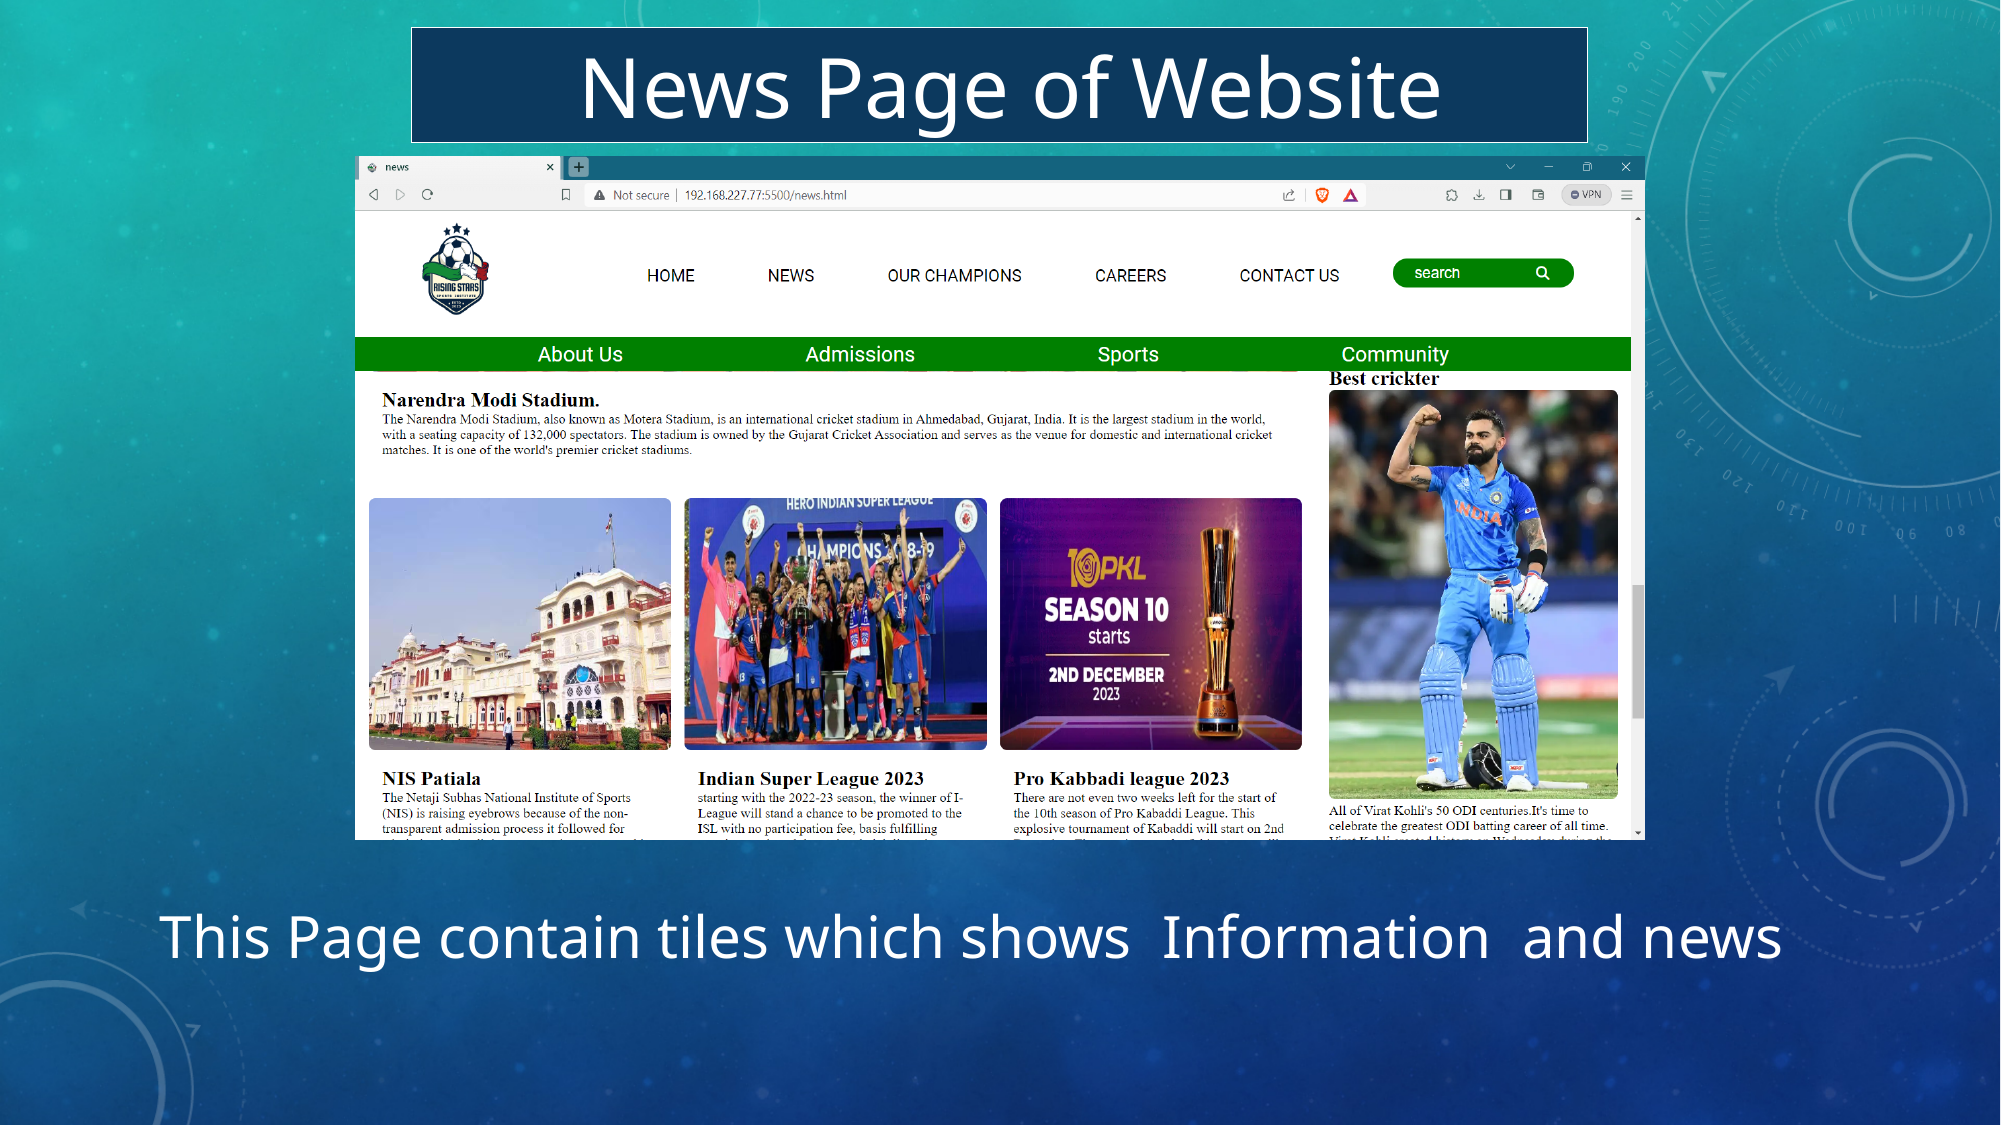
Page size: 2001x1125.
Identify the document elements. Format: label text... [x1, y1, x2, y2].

text_box News Page of Website [411, 27, 1588, 143]
text_box This Page contain tiles which shows Information and news [144, 893, 2000, 978]
picture [0, 0, 2001, 1125]
